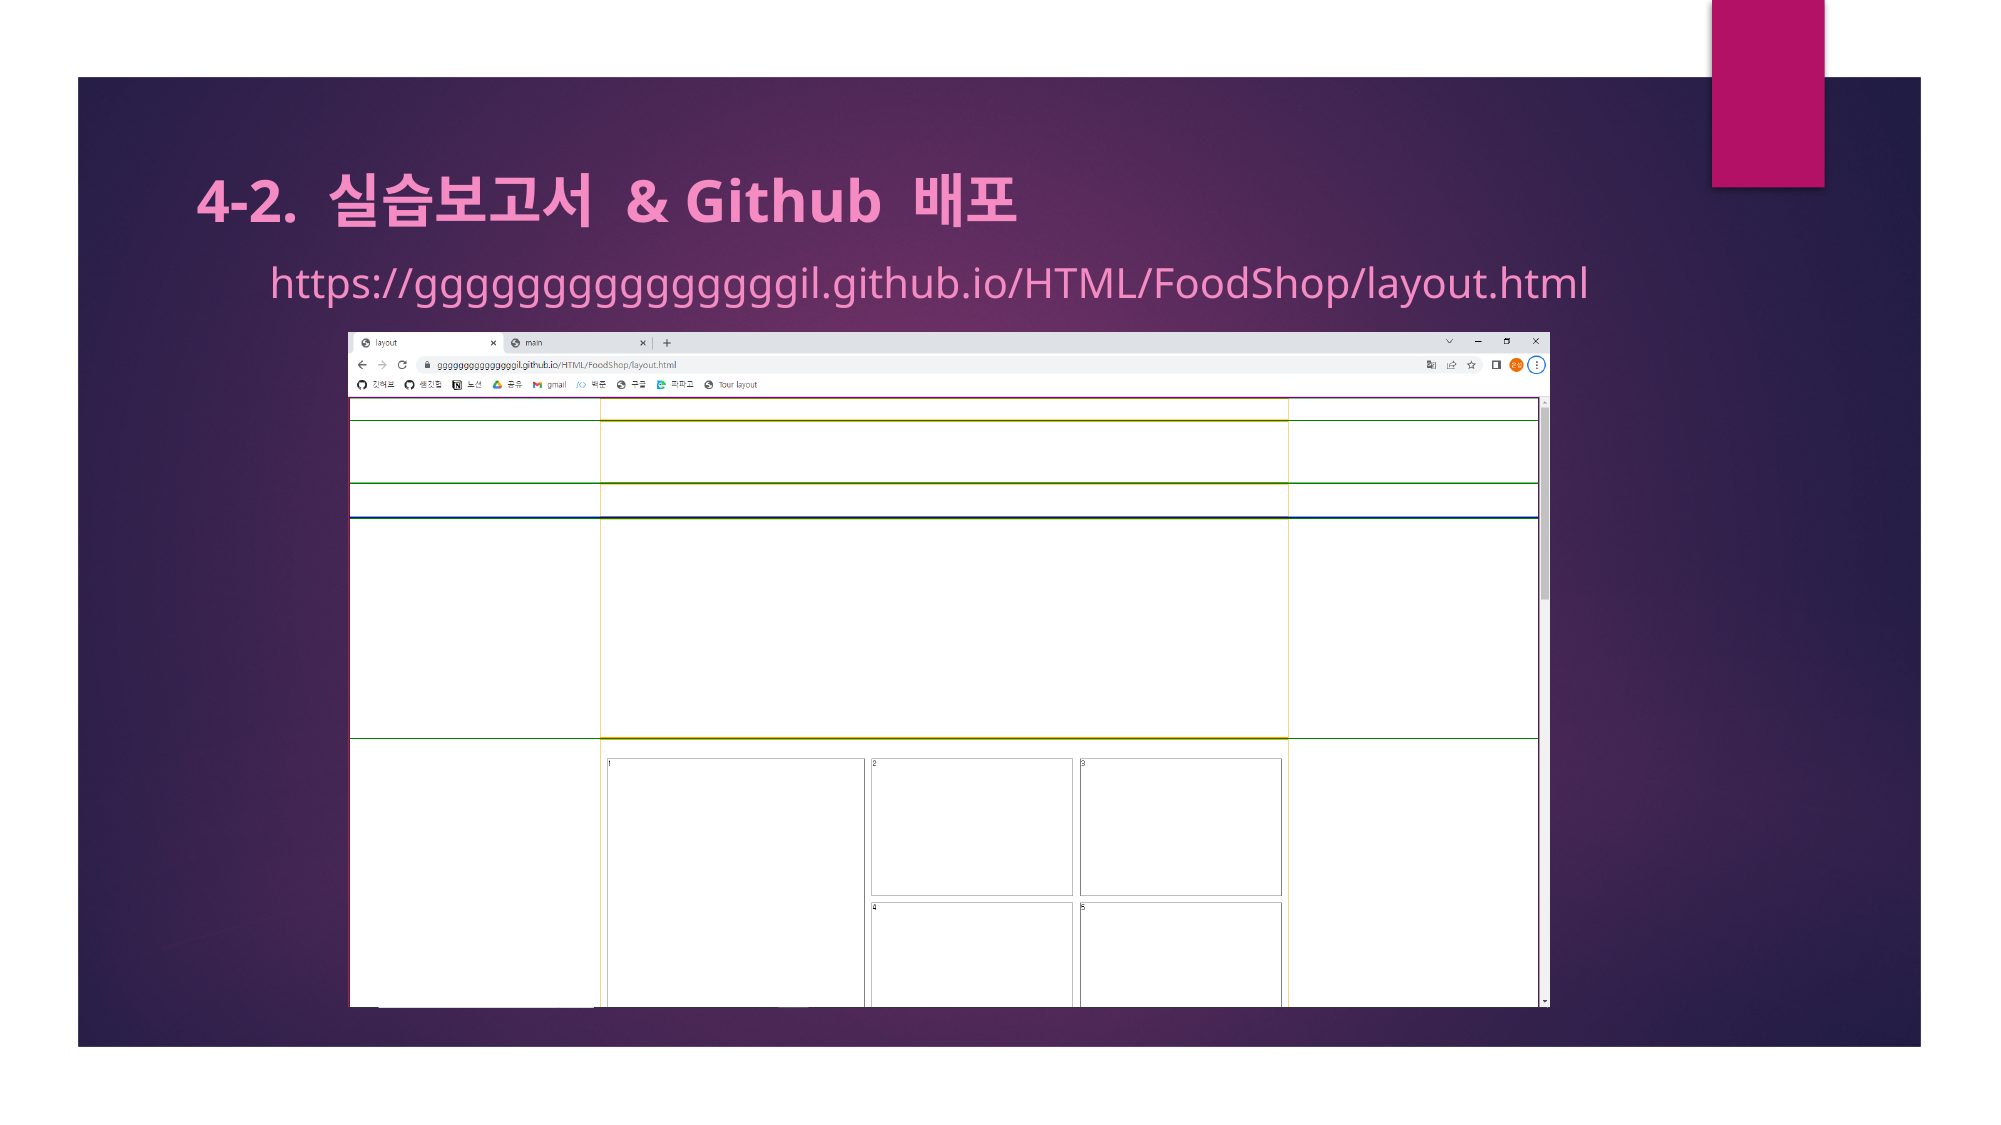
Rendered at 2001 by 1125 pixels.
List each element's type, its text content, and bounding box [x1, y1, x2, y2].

title 4-2. 실습보고서 & Github 배포 [181, 151, 1044, 243]
picture [348, 331, 1550, 1009]
text_box https://gggggggggggggggil.github.io/HTML/FoodShop/layout.html [254, 242, 1664, 315]
